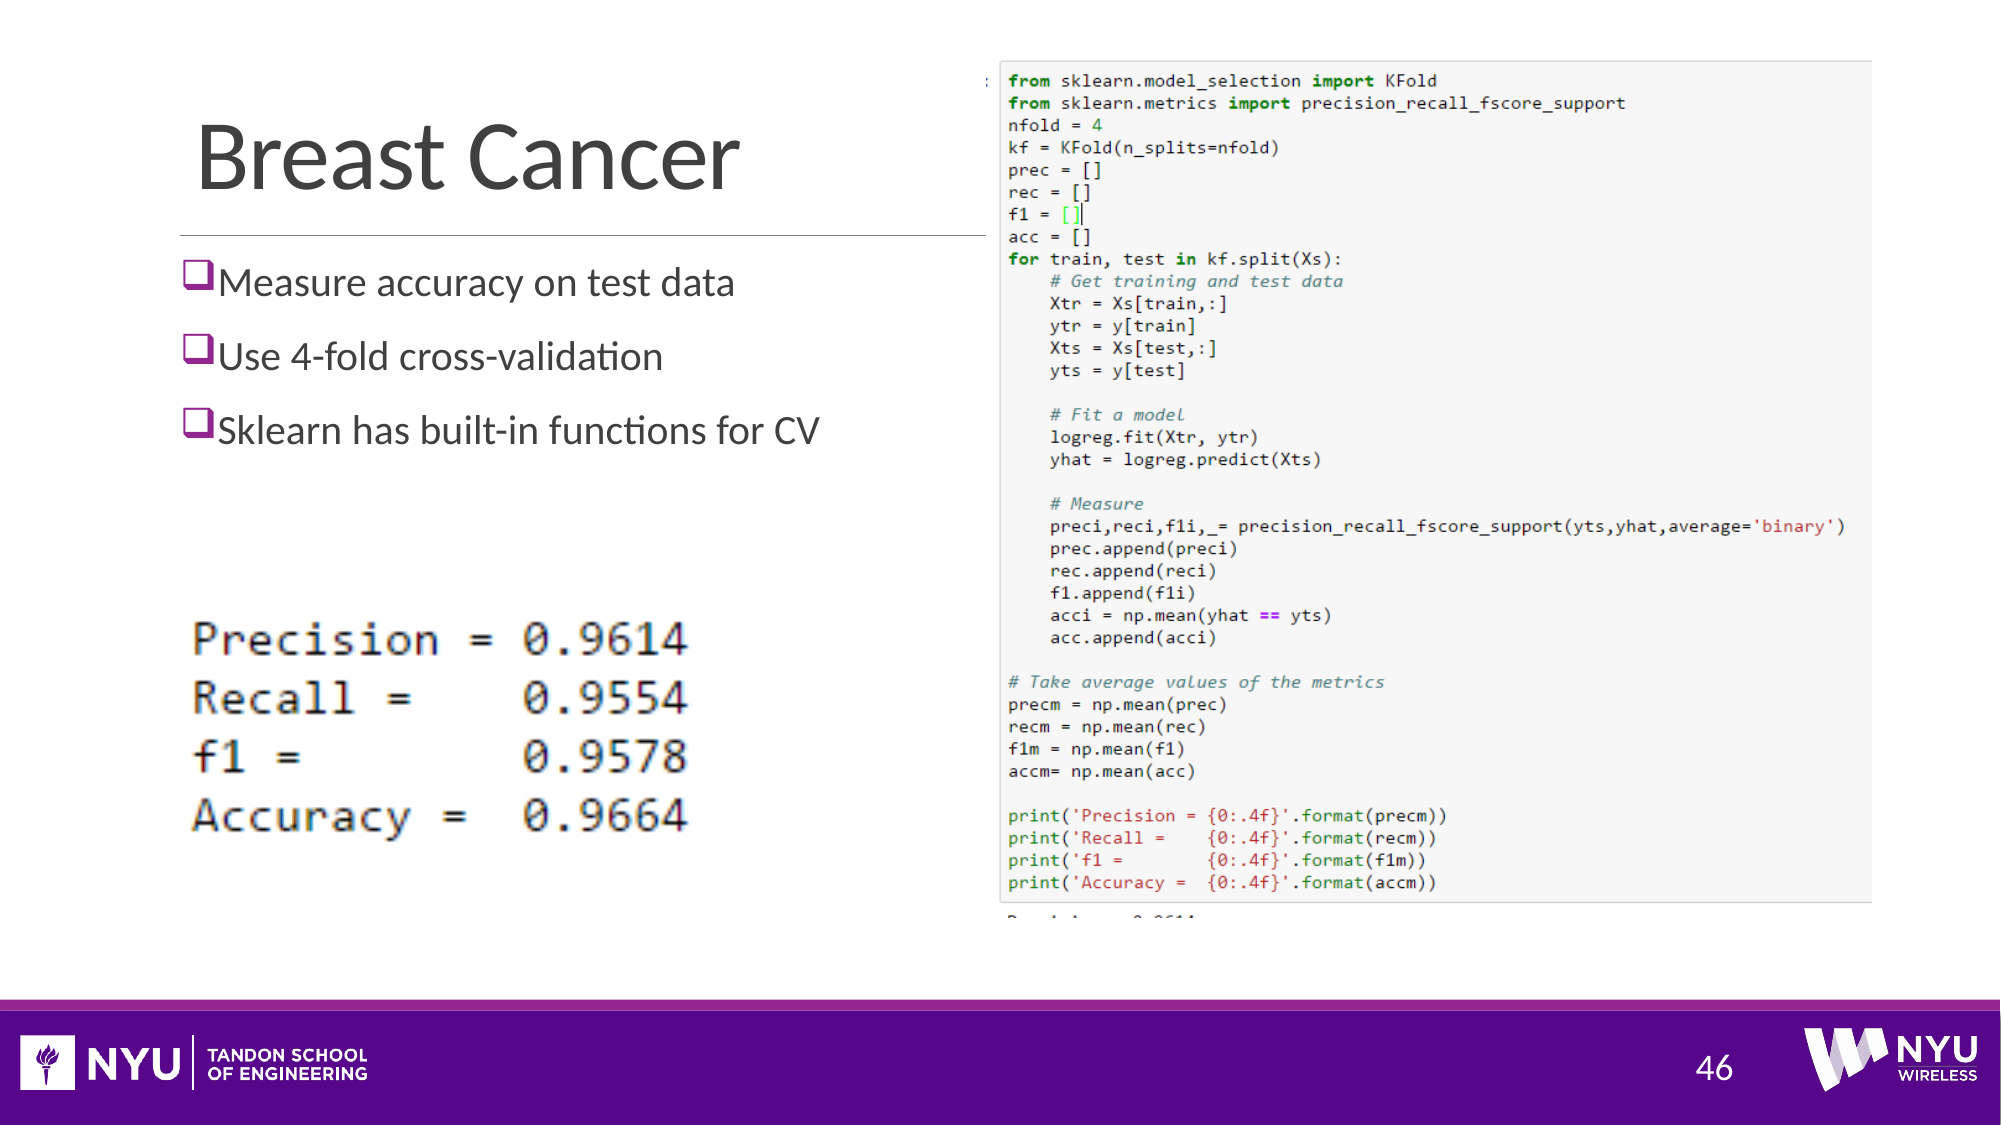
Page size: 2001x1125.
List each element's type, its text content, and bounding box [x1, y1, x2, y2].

picture [986, 57, 1872, 919]
slide_number 46 [1533, 1035, 1749, 1096]
list Measure accuracy on test data Use 4-fold cross-validation Sklearn has built-in functions for CV [180, 252, 942, 963]
picture [179, 607, 744, 879]
title Breast Cancer [180, 47, 1830, 218]
